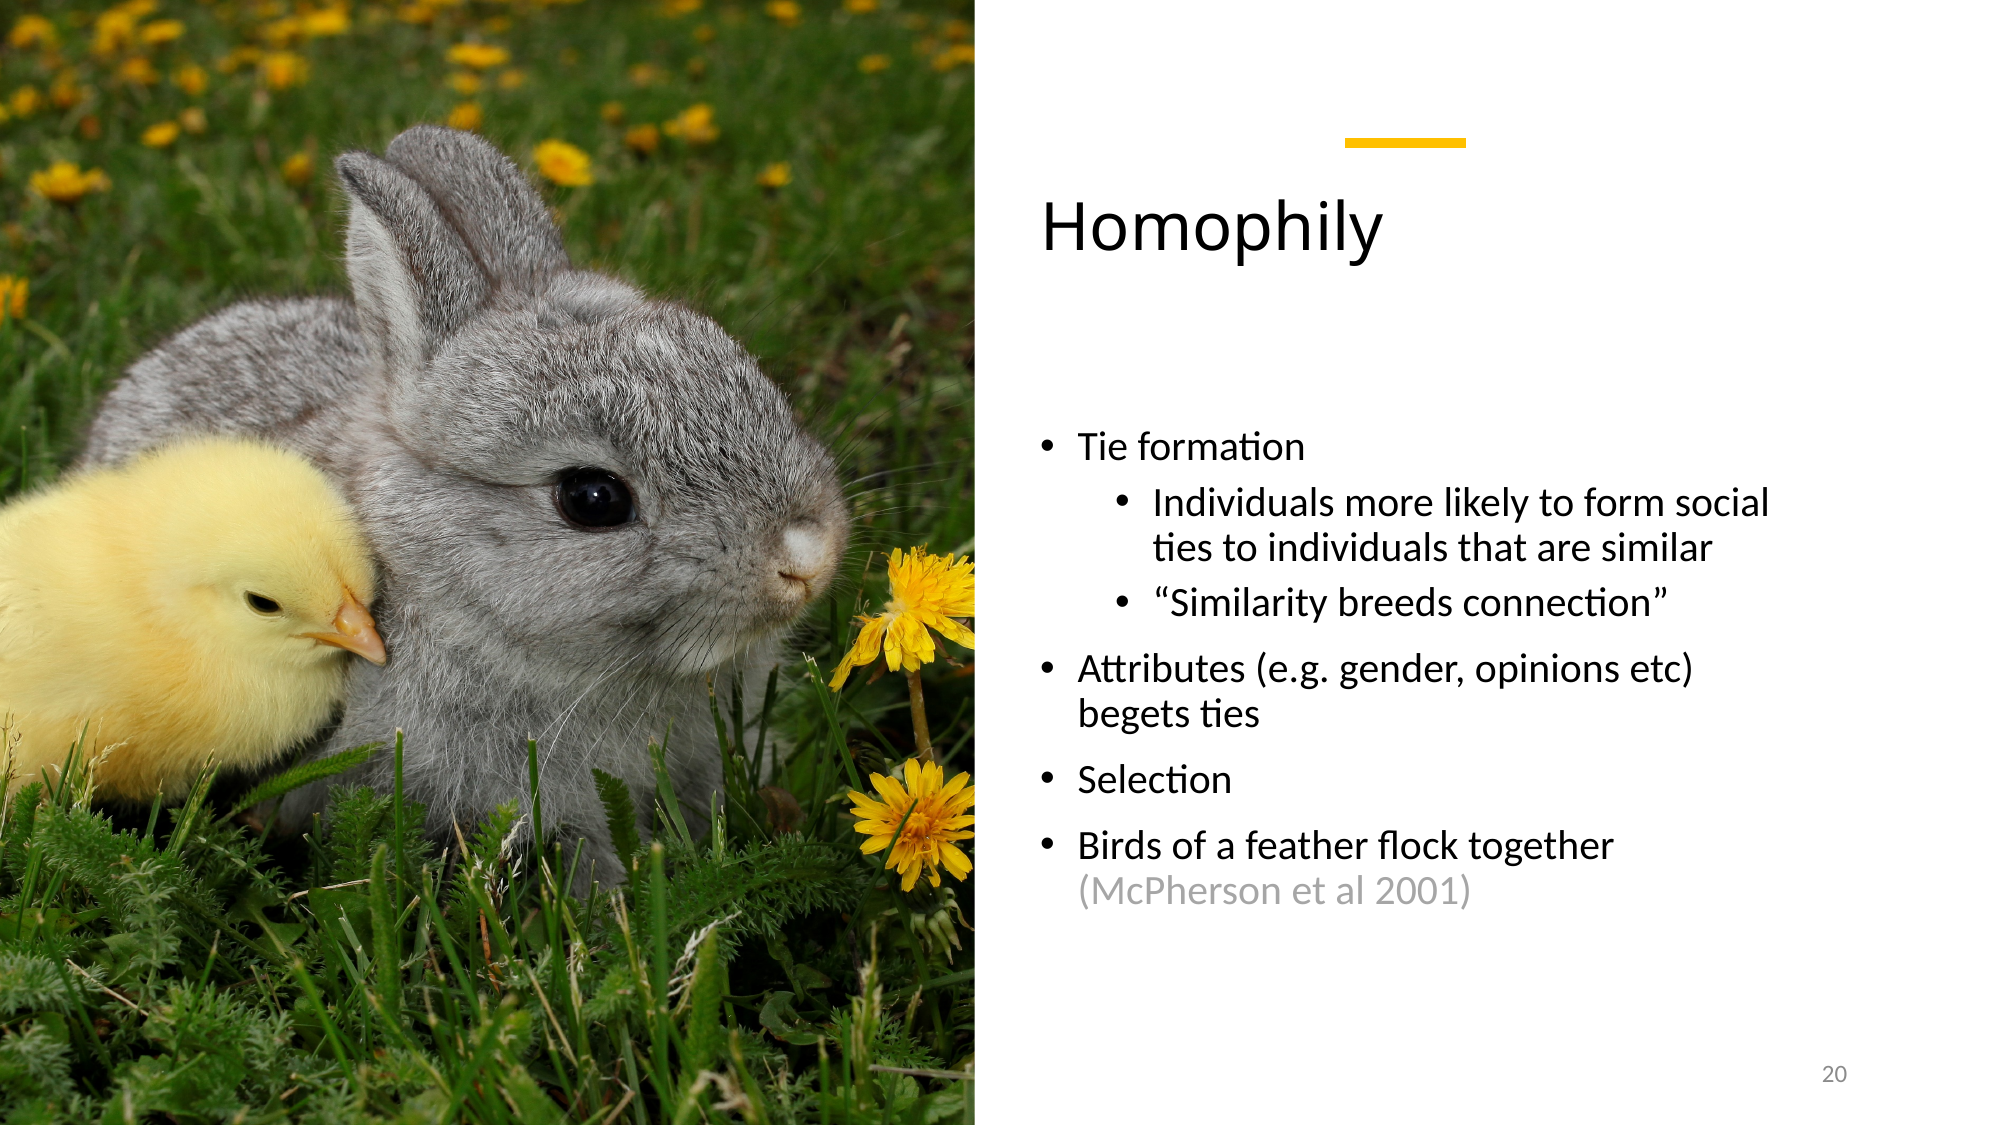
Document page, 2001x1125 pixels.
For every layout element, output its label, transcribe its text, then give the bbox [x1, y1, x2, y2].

title Homophily [1025, 185, 1901, 418]
picture [0, 0, 975, 1125]
slide_number 20 [1412, 1042, 1863, 1103]
list Tie formation Individuals more likely to form social ties to individuals that are similar “Similarity breeds connection” Attributes (e.g. gender, opinions etc) begets ties Selection Birds of a feather flock together (McPherson et al 2001) [1025, 417, 1810, 1008]
